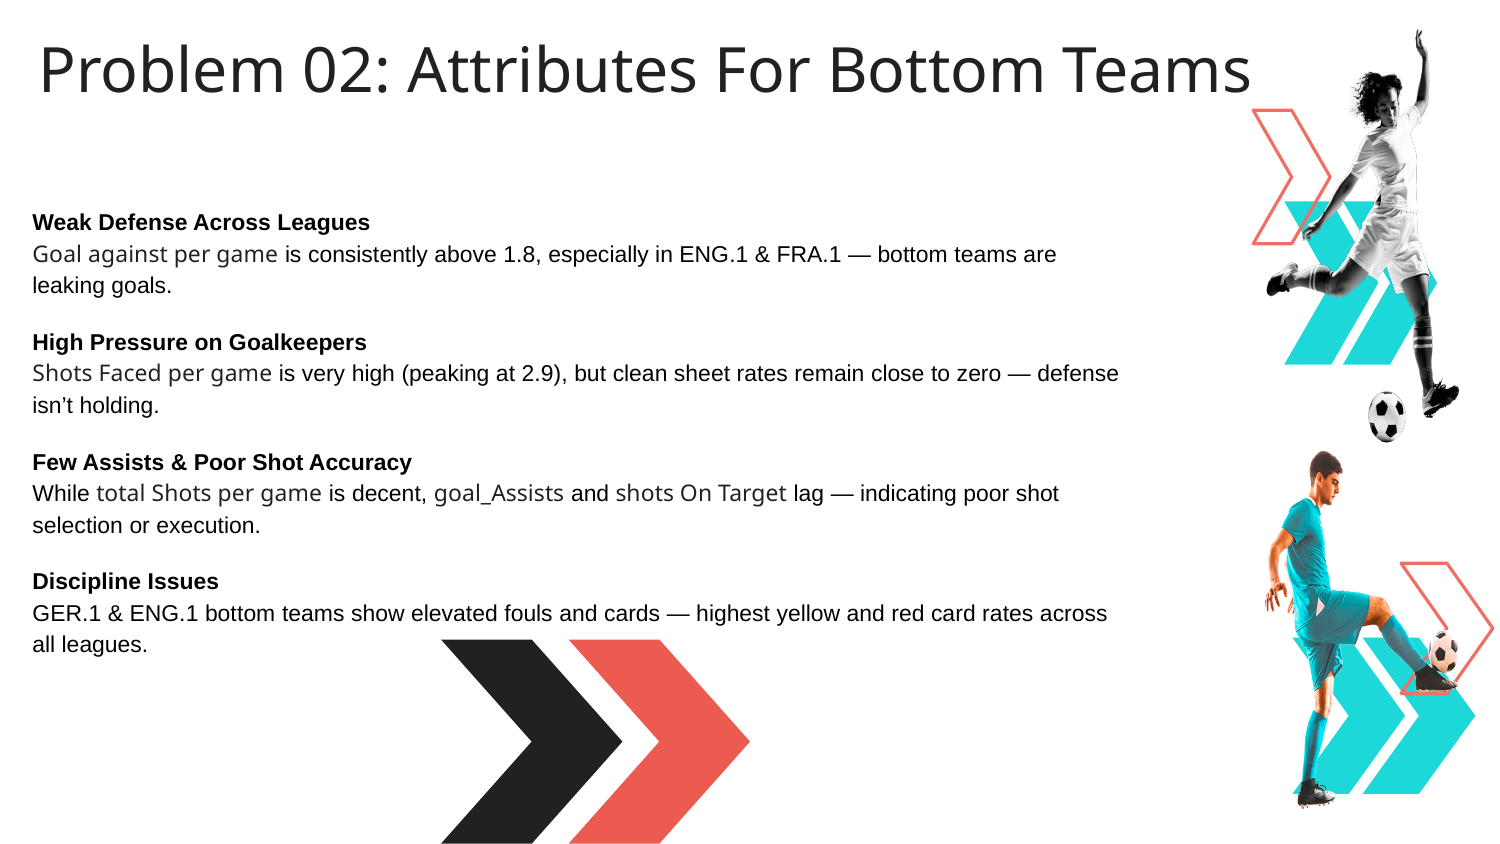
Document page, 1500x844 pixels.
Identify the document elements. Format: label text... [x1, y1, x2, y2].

title Problem 02: Attributes For Bottom Teams [23, 19, 1247, 229]
text_box [1465, 588, 1493, 646]
subtitle Weak Defense Across Leagues Goal against per game is consistently above 1.8, especially in ENG.1 & FRA.1 — bottom teams are leaking goals. High Pressure on Goalkeepers Shots Faced per game is very high (peaking at 2.9), but clean sheet rates remain close to zero — defense isn’t holding. Few Assists & Poor Shot Accuracy While total Shots per game is decent, goal_Assists and shots On Target lag — indicating poor shot selection or execution. Discipline Issues GER.1 & ENG.1 bottom teams show elevated fouls and cards — highest yellow and red card rates across all leagues. [17, 178, 1136, 743]
picture [1252, 5, 1494, 836]
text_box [1465, 637, 1476, 795]
